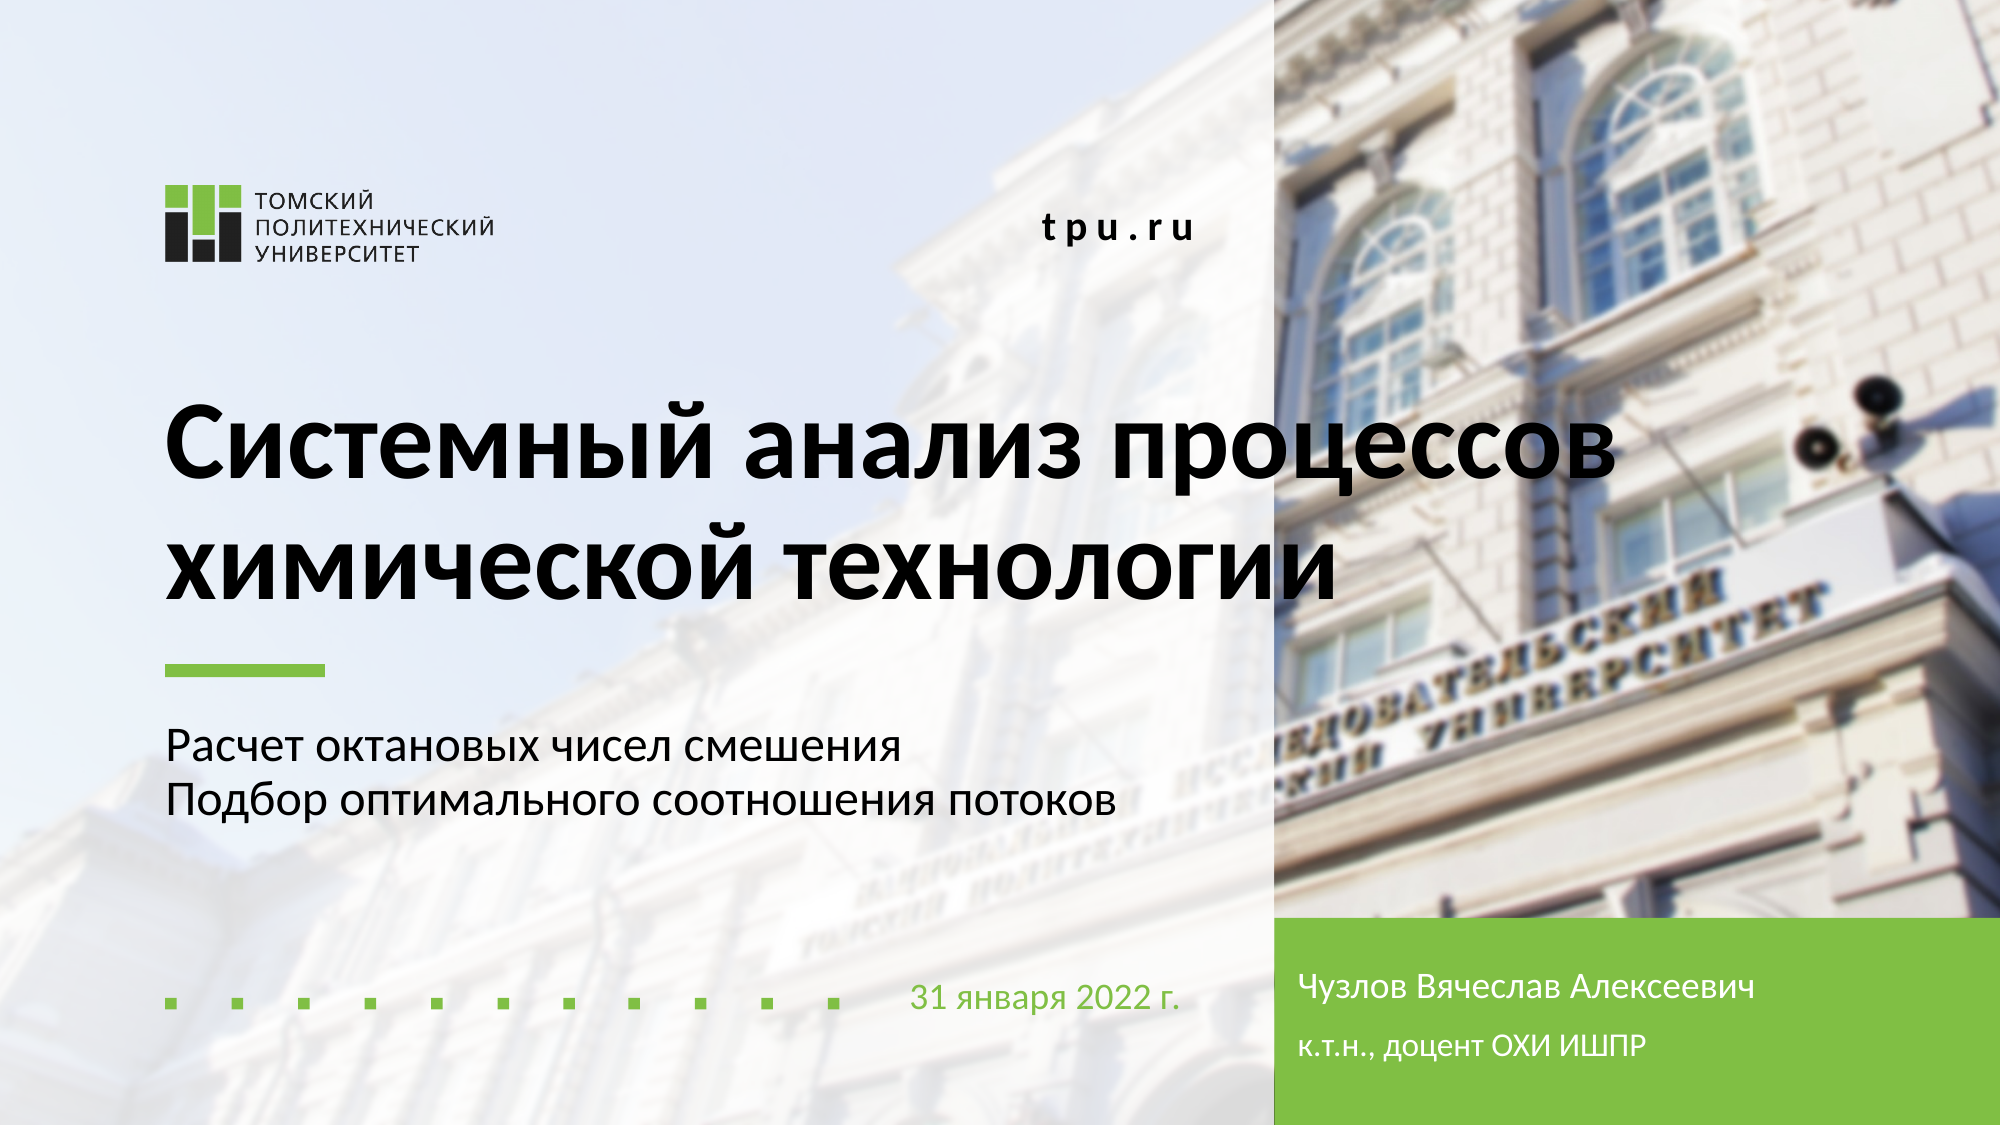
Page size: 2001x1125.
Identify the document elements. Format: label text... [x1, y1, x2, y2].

picture [1275, 0, 2000, 917]
subtitle Расчет октановых чисел смешения Подбор оптимального соотношения потоков [150, 710, 1275, 918]
list 31 января 2022 г. [894, 969, 1275, 1038]
list Чузлов Вячеслав Алексеевич [1282, 958, 2000, 1019]
picture [165, 185, 493, 262]
list к.т.н., доцент ОХИ ИШПР [1282, 1019, 2000, 1089]
title Системный анализ процессов химической технологии [150, 262, 1651, 632]
